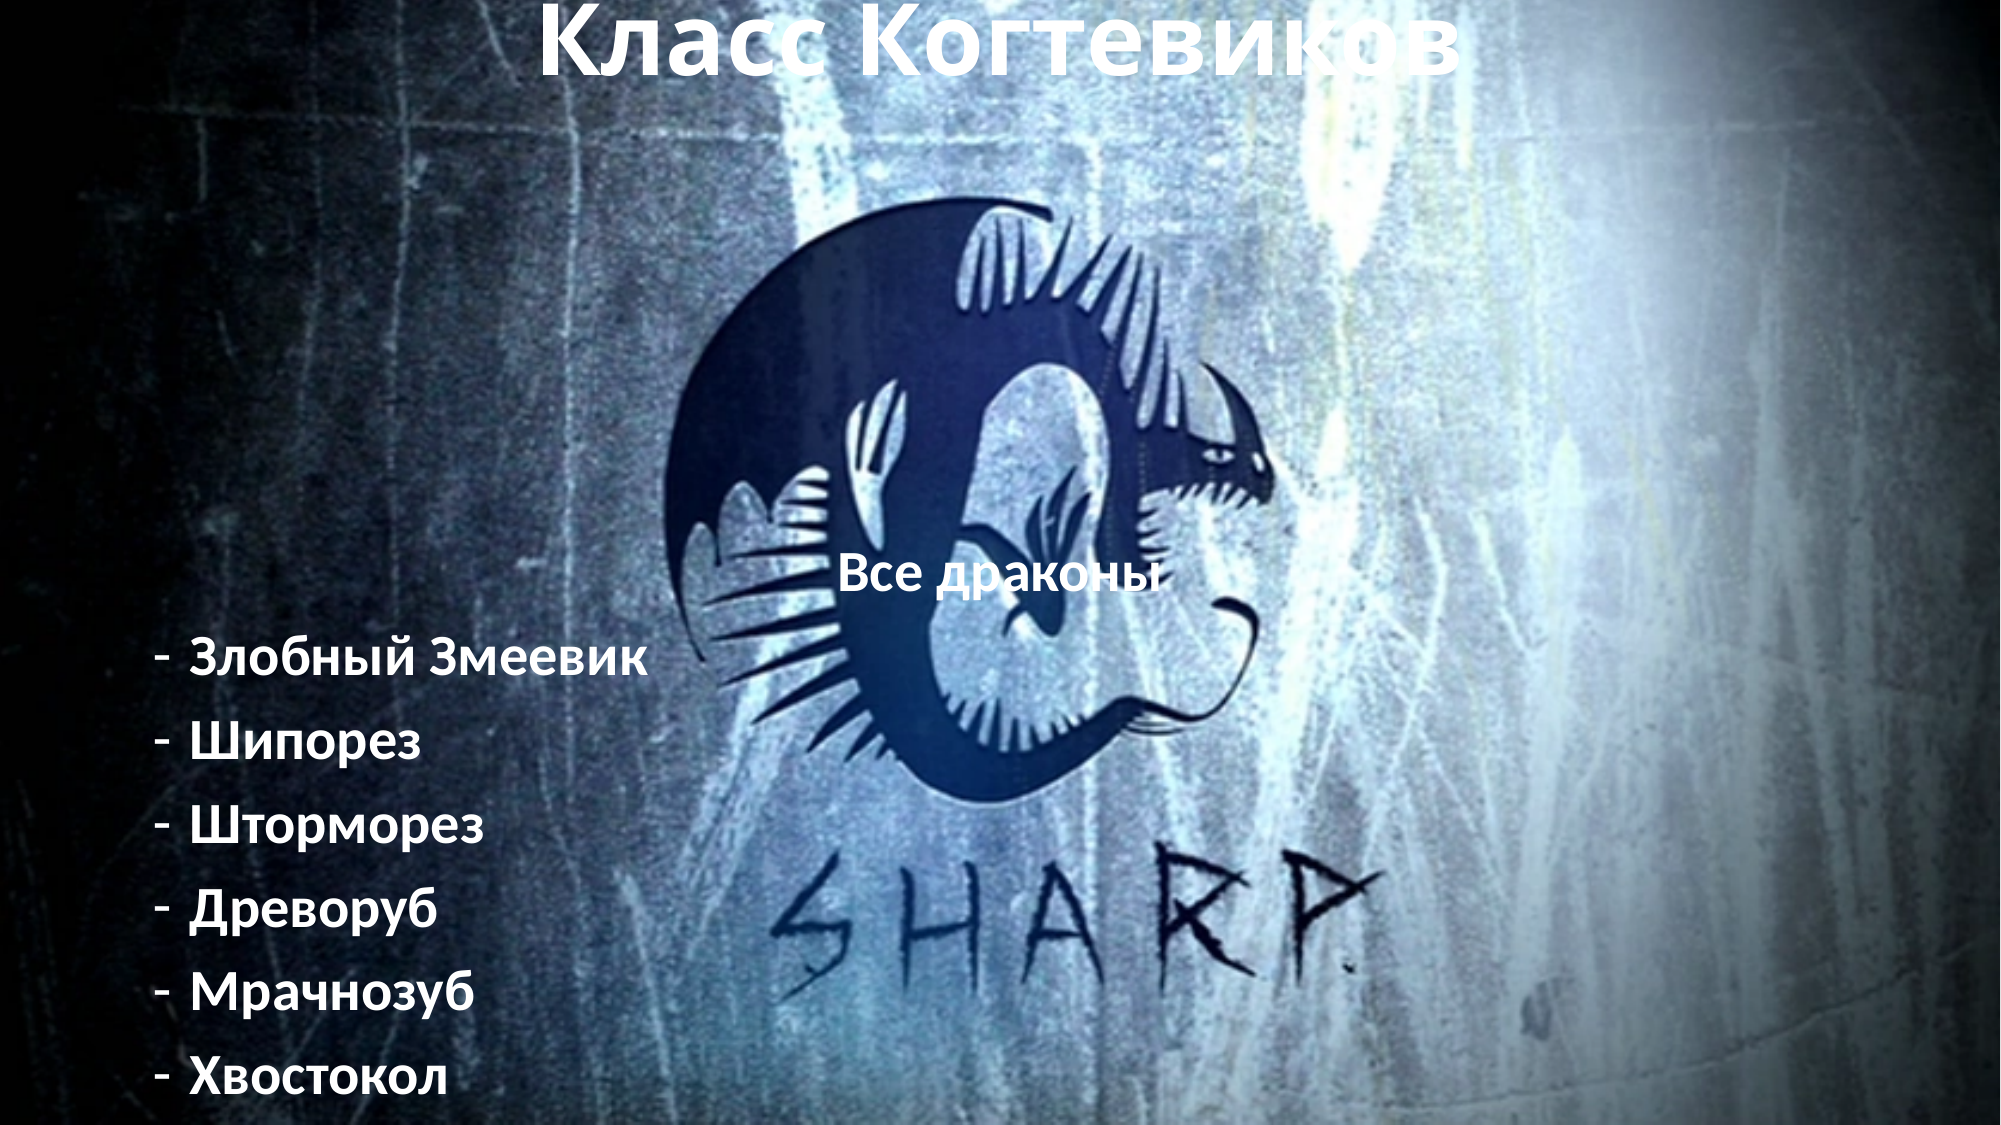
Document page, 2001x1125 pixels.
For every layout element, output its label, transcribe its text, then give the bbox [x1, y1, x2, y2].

title Класс Когтевиков [137, 0, 1863, 152]
picture [0, 0, 2001, 1125]
list Все драконы Злобный Змеевик Шипорез Шторморез Древоруб Мрачнозуб Хвостокол [137, 533, 1863, 1125]
